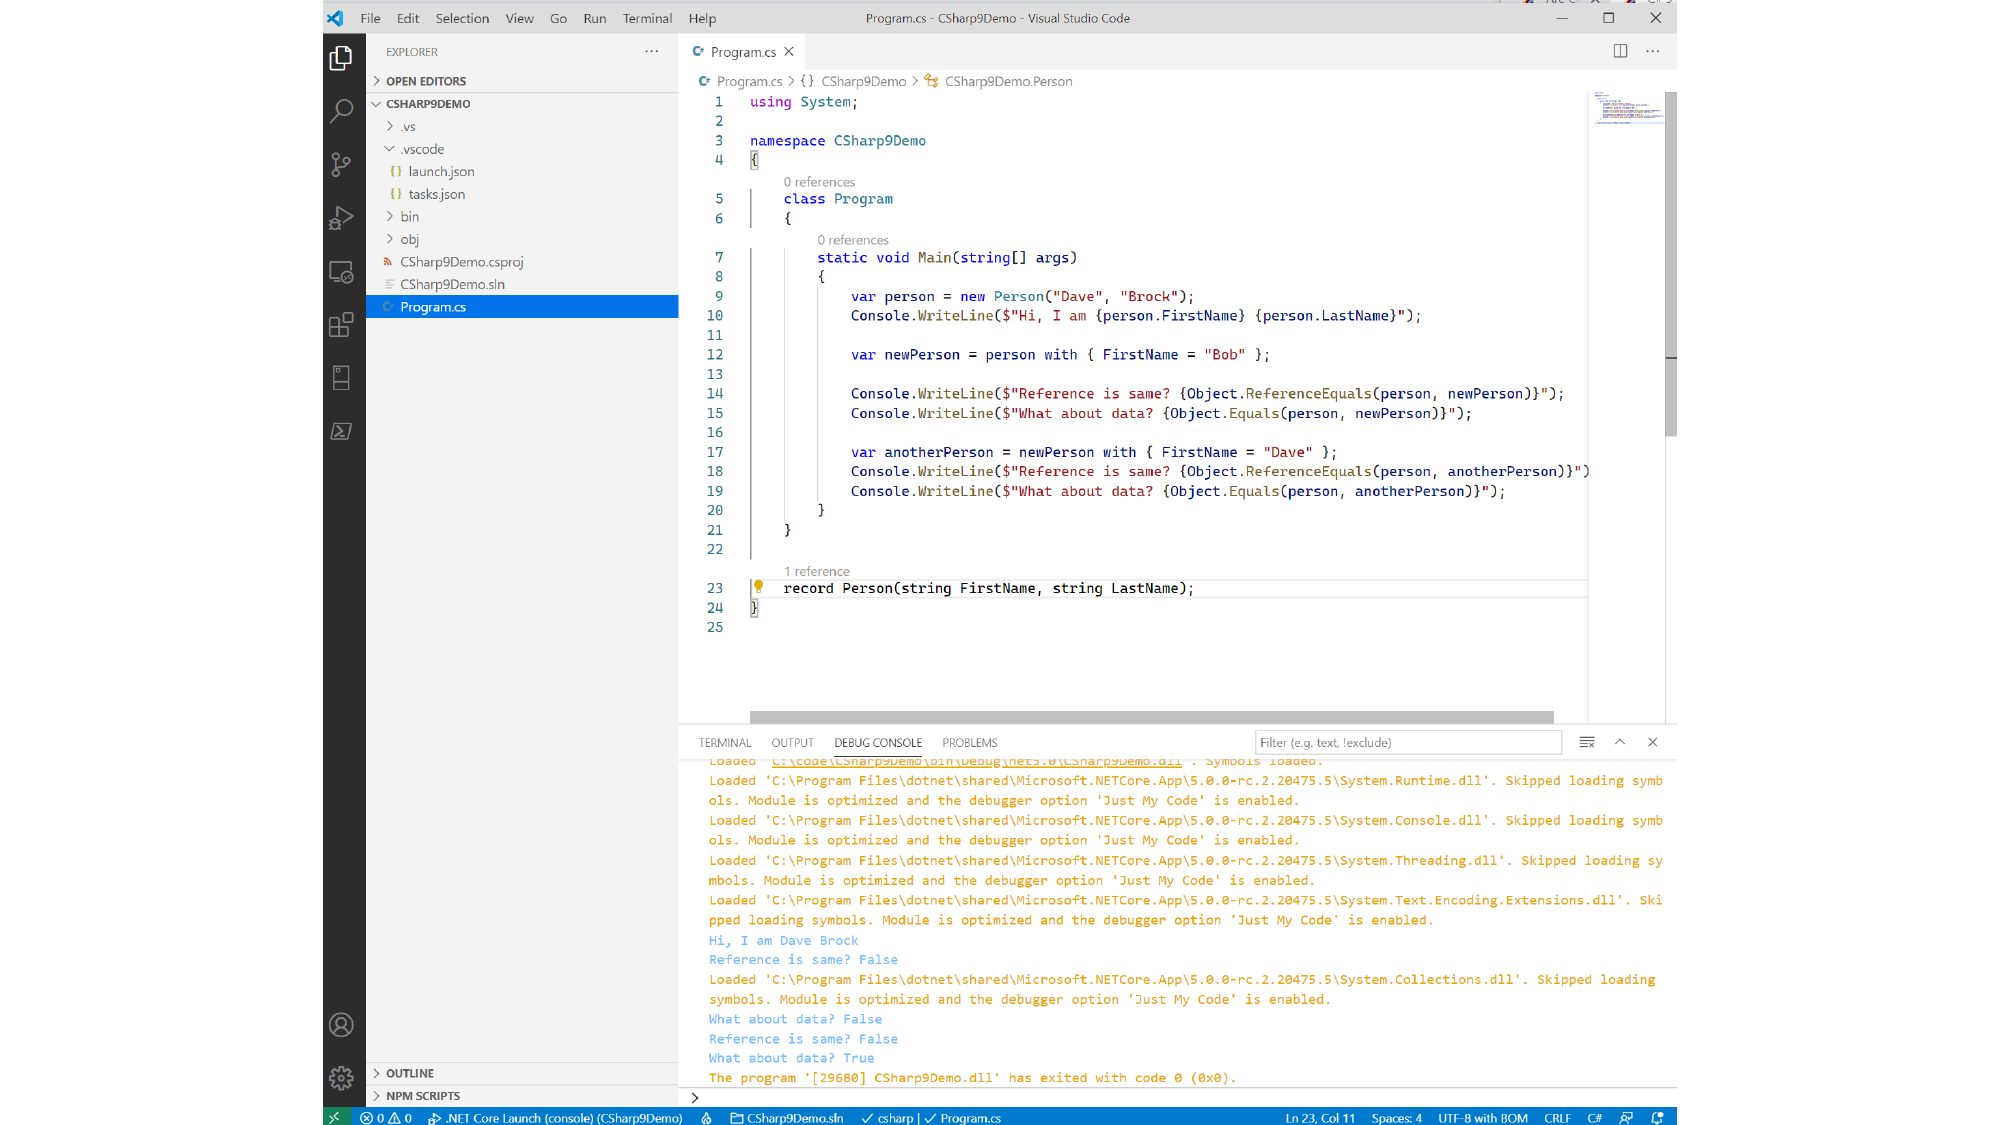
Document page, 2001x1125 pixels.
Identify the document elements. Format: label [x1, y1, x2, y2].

picture [323, 0, 1677, 1125]
